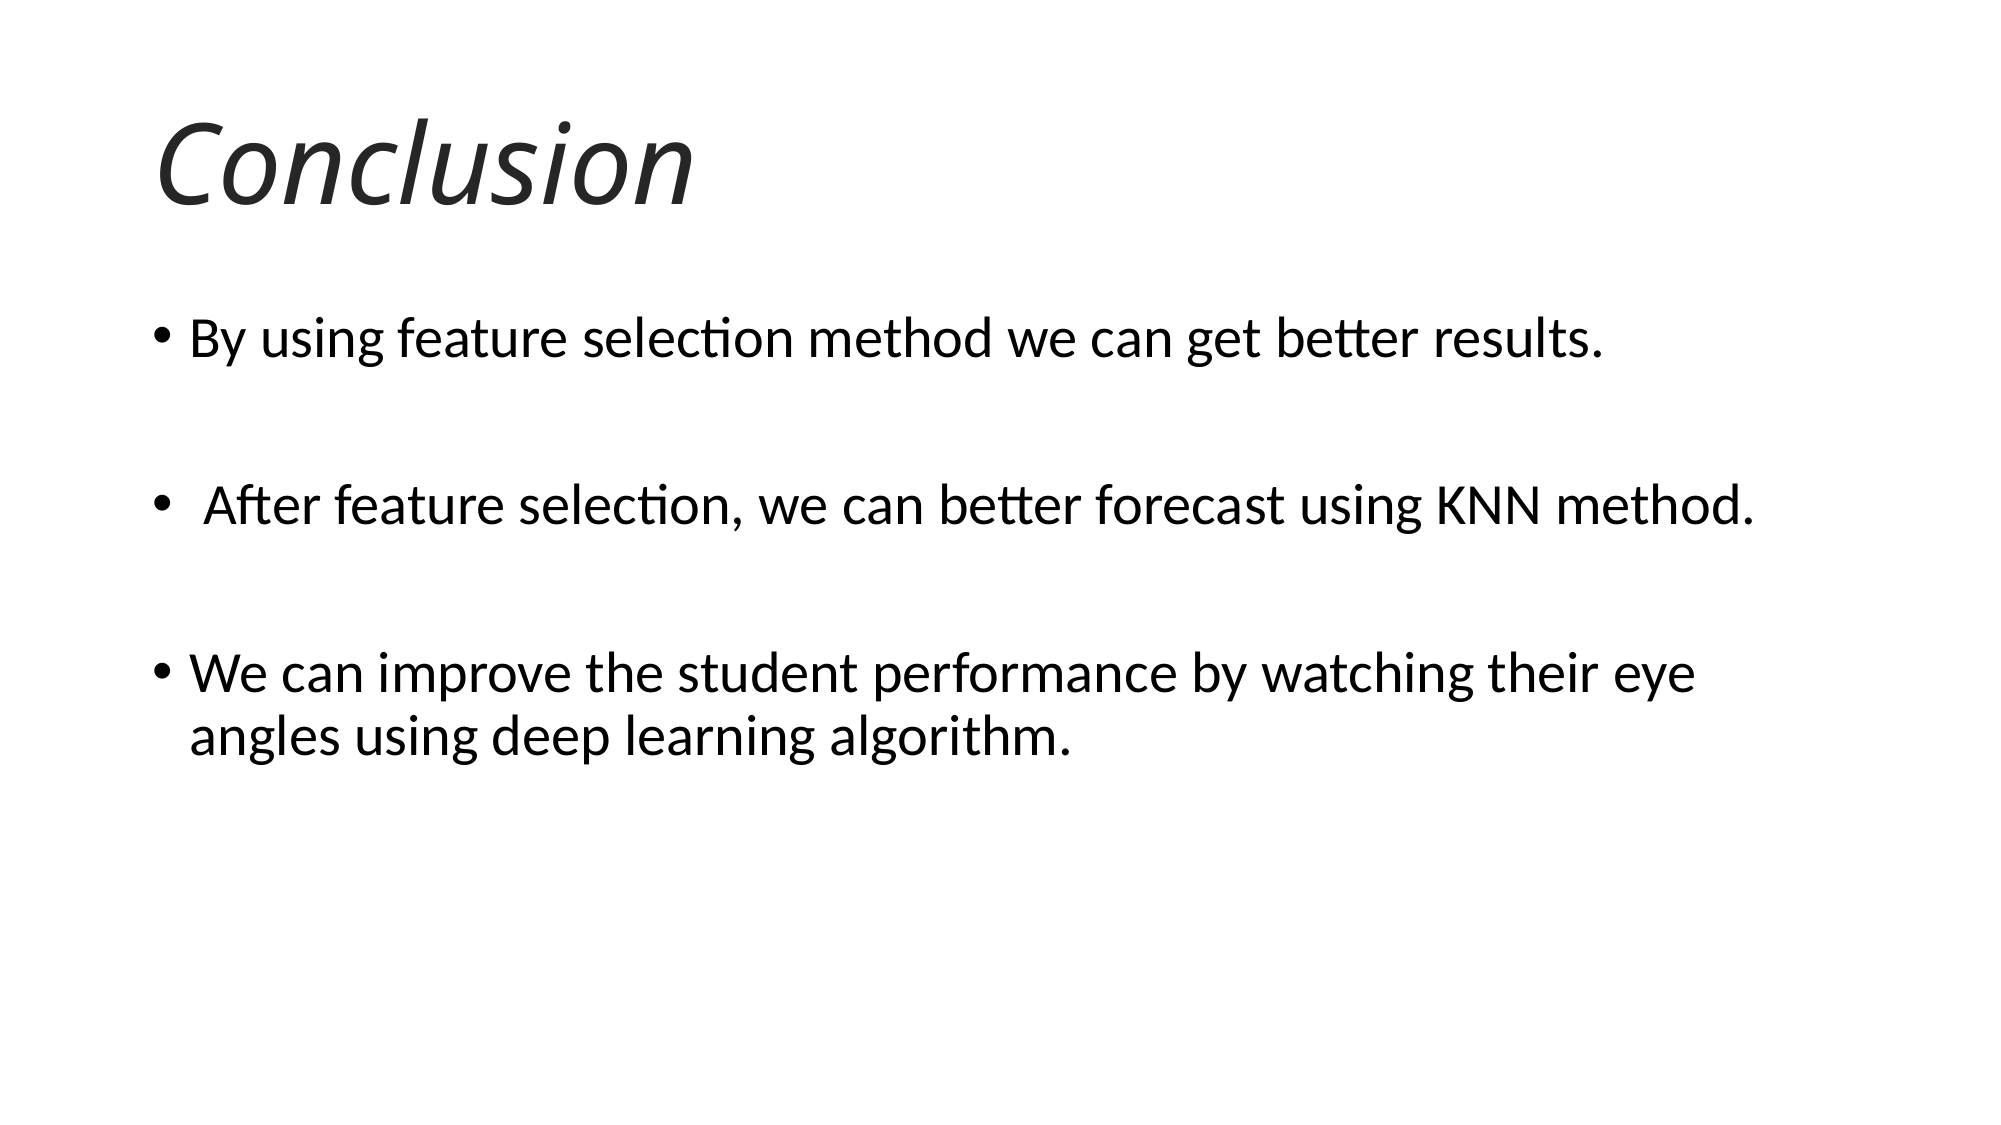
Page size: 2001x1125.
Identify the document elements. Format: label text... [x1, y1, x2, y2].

list By using feature selection method we can get better results. After feature selection, we can better forecast using KNN method. We can improve the student performance by watching their eye angles using deep learning algorithm. [137, 299, 1863, 1014]
title Conclusion [137, 59, 1863, 278]
